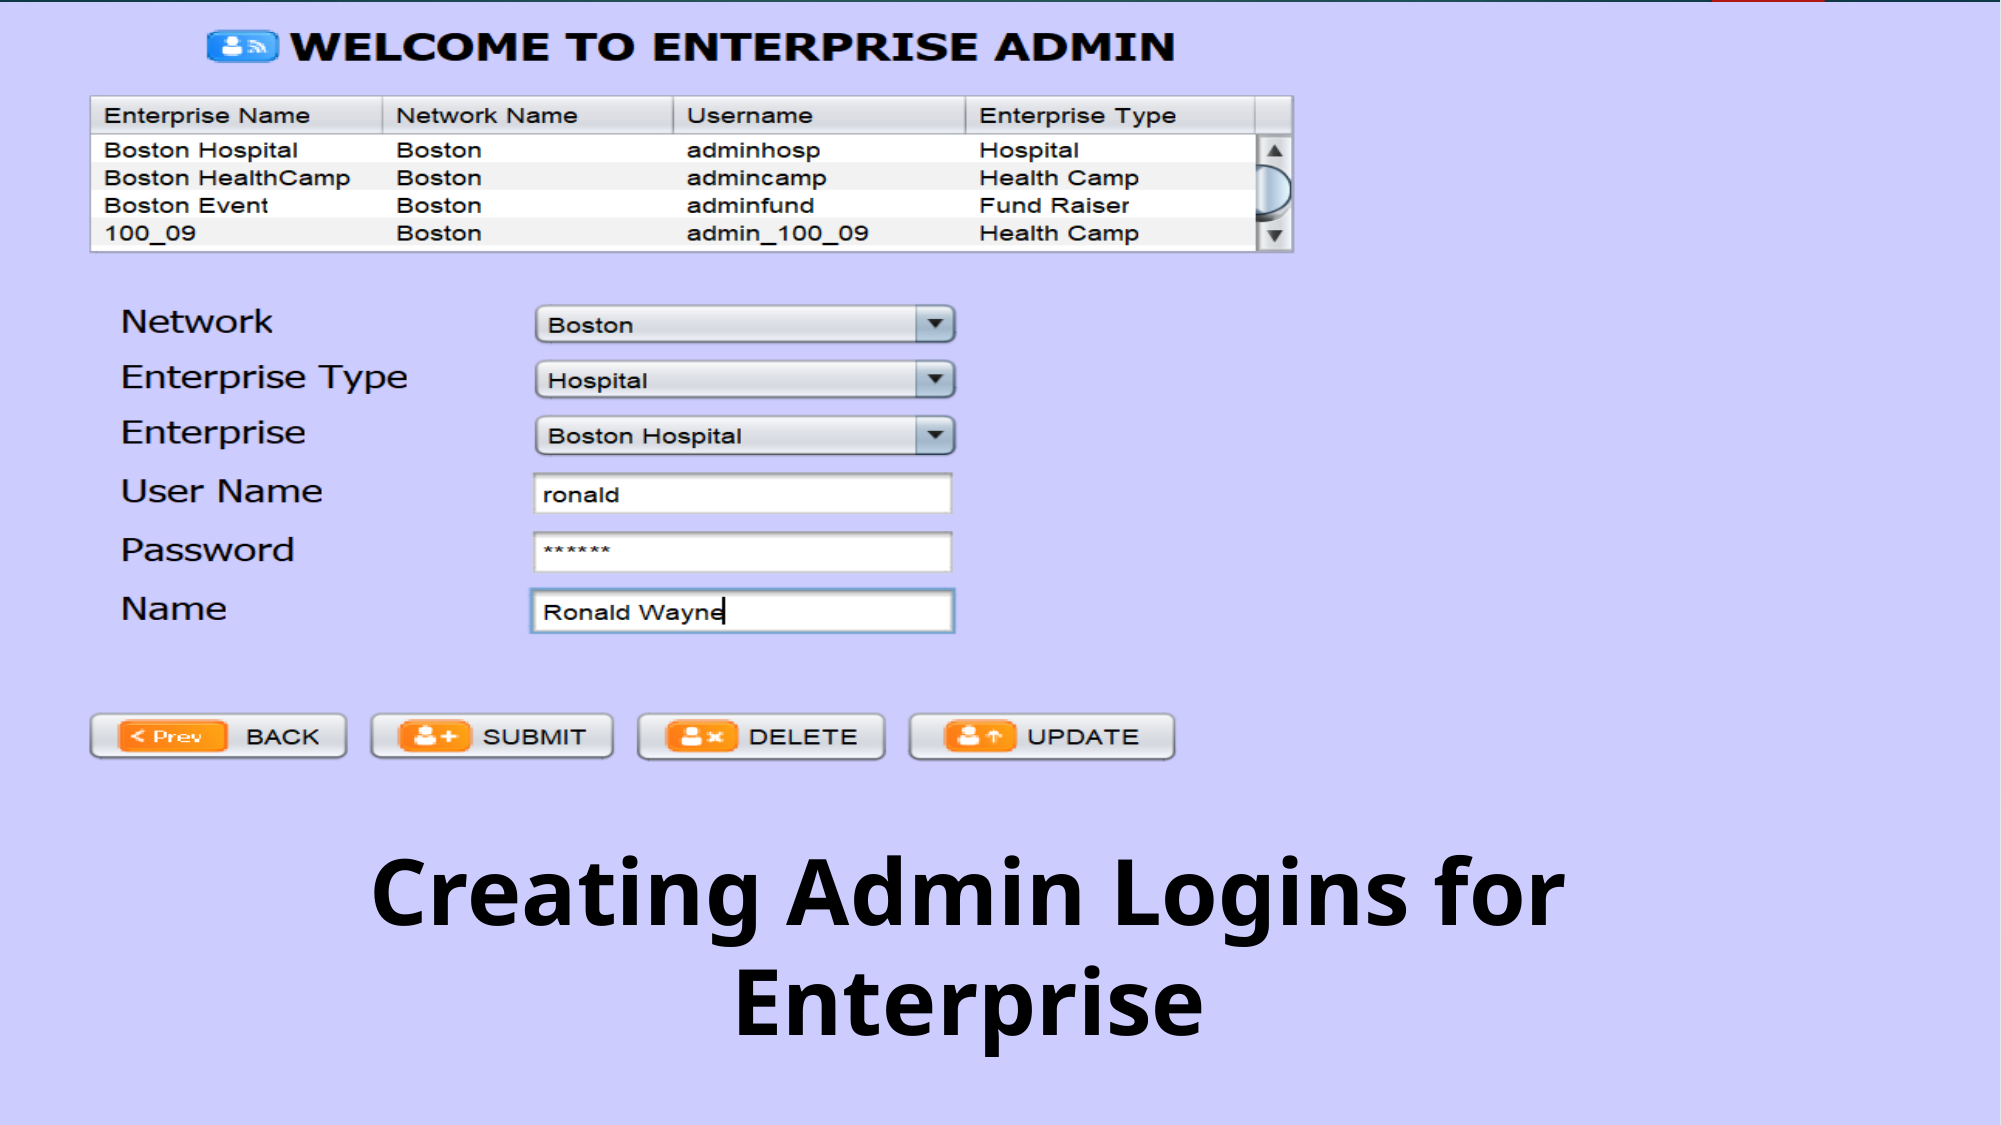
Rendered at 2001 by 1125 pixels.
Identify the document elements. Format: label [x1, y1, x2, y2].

list [0, 1, 2000, 1125]
